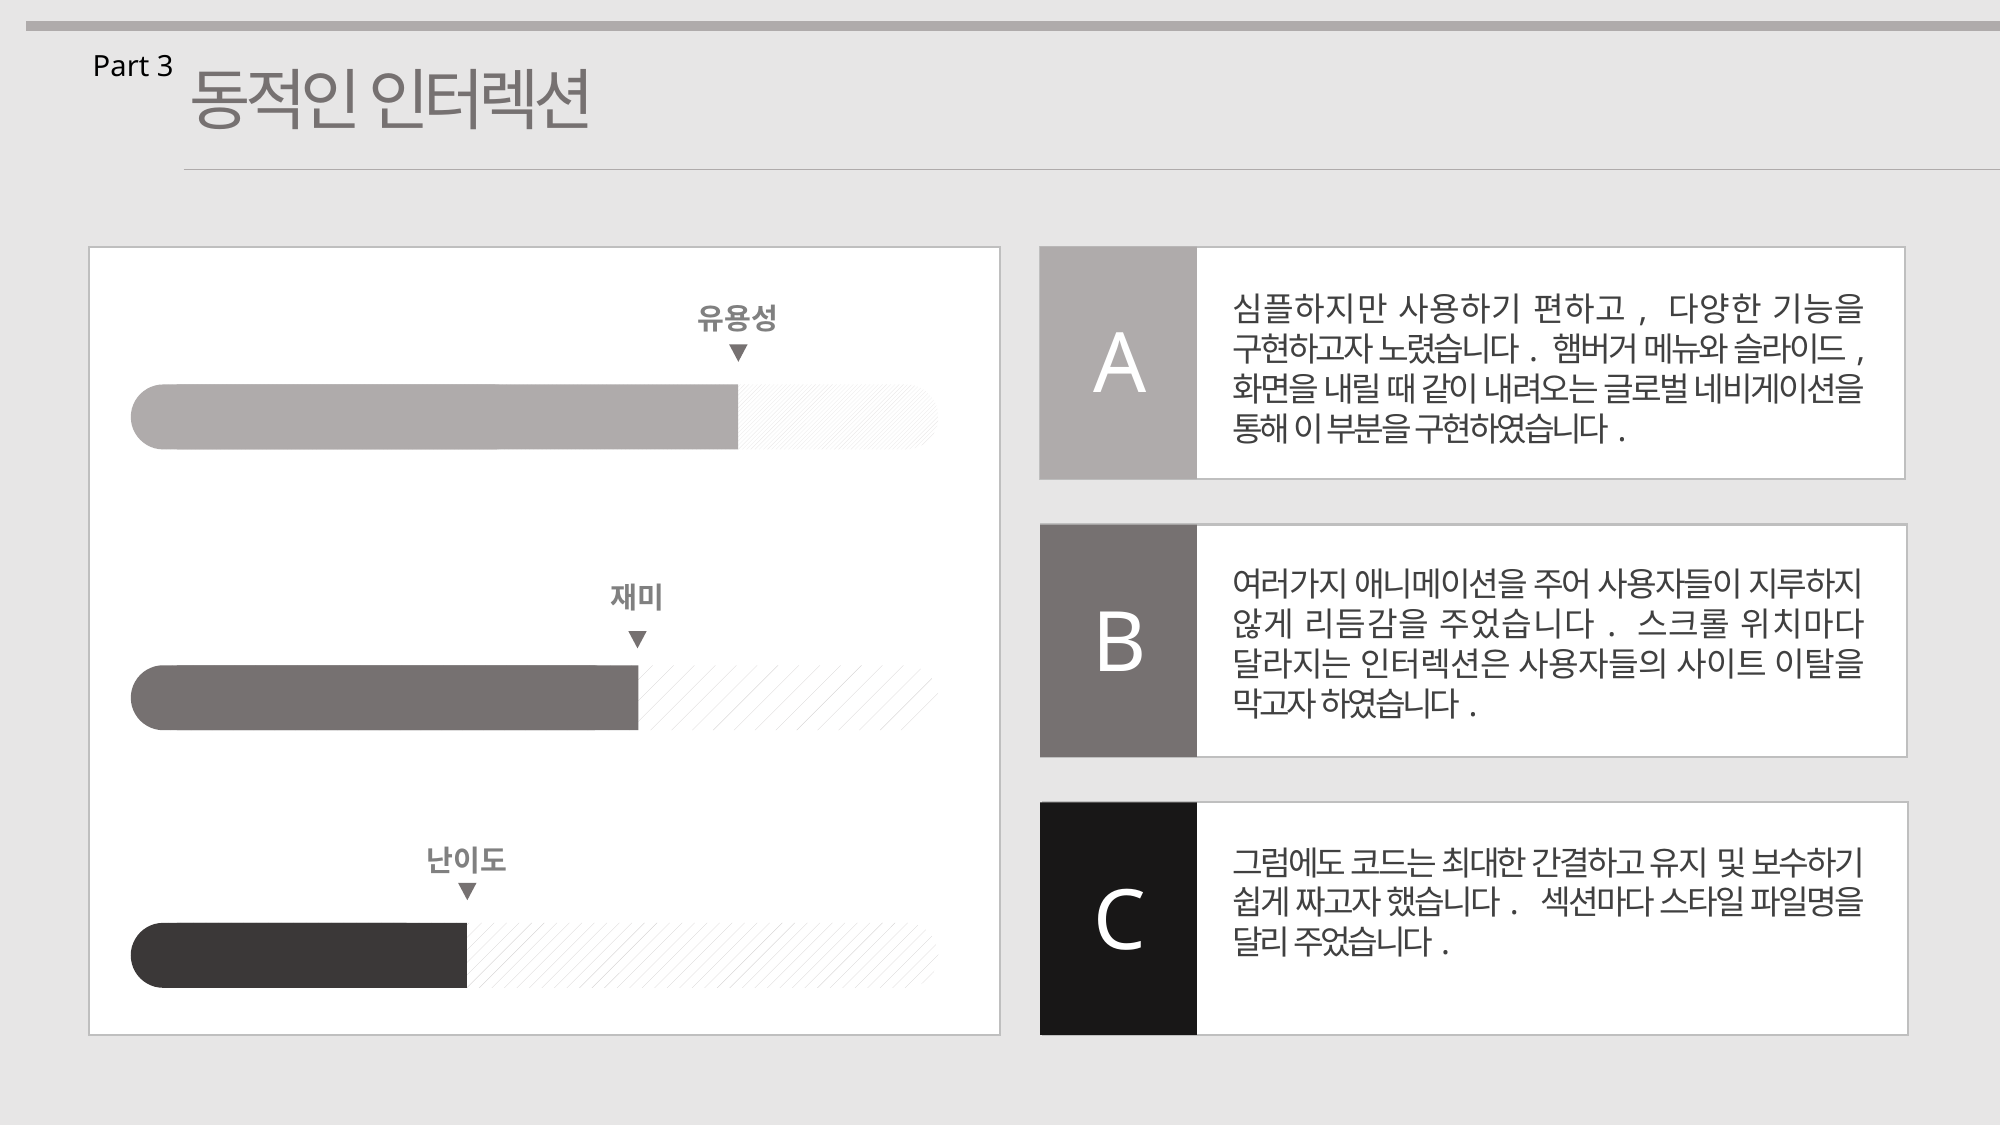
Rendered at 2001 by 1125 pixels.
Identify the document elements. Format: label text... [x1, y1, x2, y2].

text_box [156, 921, 940, 989]
text_box 심플하지만 사용하기 편하고, 다양한 기능을 구현하고자 노렸습니다. 햄버거 메뉴와 슬라이드, 화면을 내릴 때 같이 내려오는 글로벌 네비게이션을 통해 이 부분을 구현하였습니다. [1217, 280, 1877, 455]
text_box A [1078, 301, 1162, 417]
text_box [88, 246, 1001, 1036]
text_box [130, 384, 739, 450]
text_box [156, 664, 940, 732]
text_box 여러가지 애니메이션을 주어 사용자들이 지루하지 않게 리듬감을 주었습니다. 스크롤 위치마다 달라지는 인터렉션은 사용자들의 사이트 이탈을 막고자 하였습니다. [1217, 556, 1877, 731]
text_box 동적인 인터렉션 [175, 50, 611, 146]
text_box [456, 881, 479, 903]
text_box 난이도 [411, 834, 523, 885]
text_box [1039, 246, 1198, 480]
text_box 재미 [595, 572, 679, 622]
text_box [130, 922, 467, 988]
text_box [727, 343, 750, 364]
text_box B [1077, 581, 1162, 696]
text_box [1198, 801, 1909, 1036]
text_box [157, 383, 940, 451]
text_box Part 3 [78, 39, 189, 90]
text_box C [1078, 858, 1162, 974]
text_box [1039, 801, 1198, 1036]
text_box [1198, 246, 1906, 480]
text_box 유용성 [682, 292, 794, 343]
text_box 그럼에도 코드는 최대한 간결하고 유지 및 보수하기 쉽게 짜고자 했습니다. 섹션마다 스타일 파일명을 달리 주었습니다. [1217, 834, 1877, 969]
text_box [1039, 523, 1198, 758]
text_box [626, 629, 649, 651]
text_box [1198, 523, 1908, 758]
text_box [130, 665, 639, 731]
